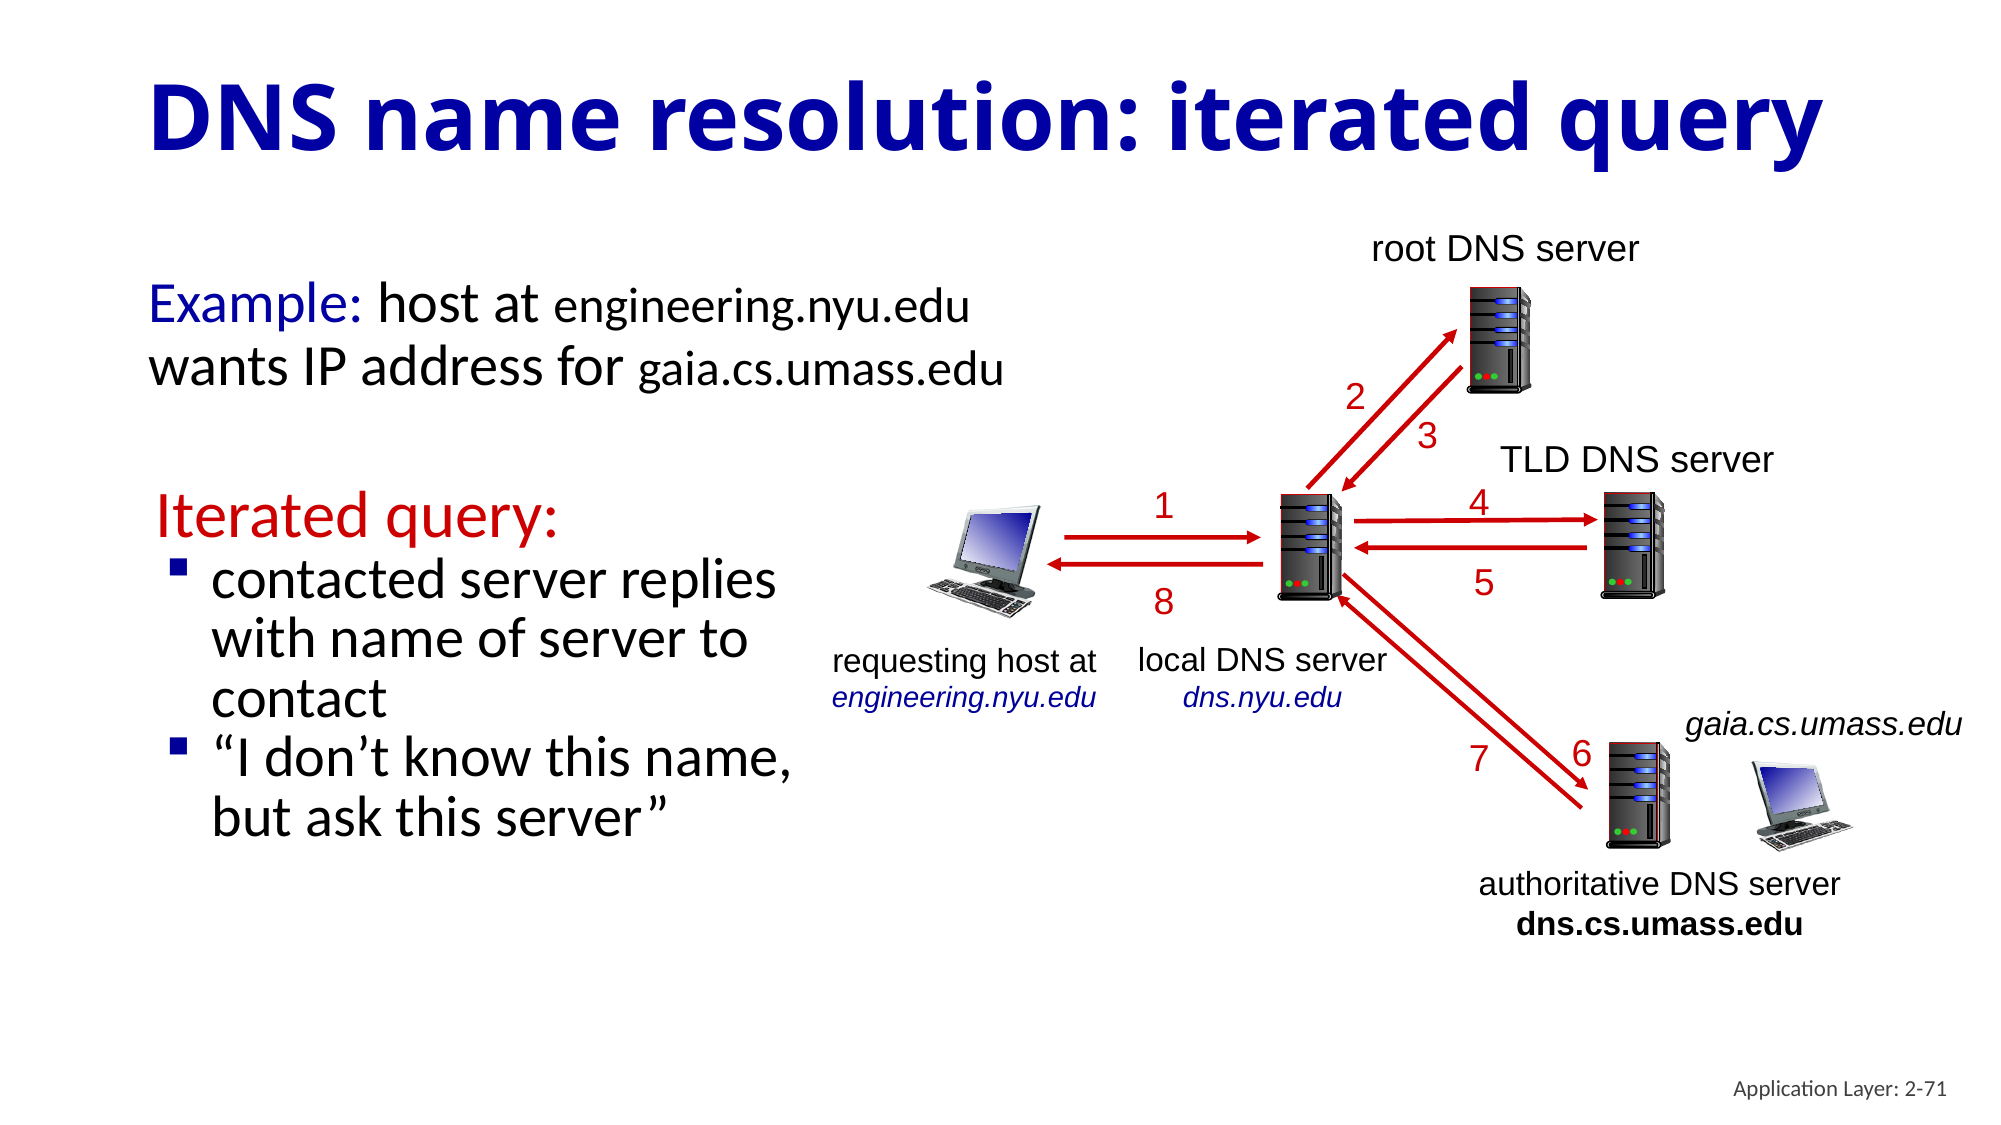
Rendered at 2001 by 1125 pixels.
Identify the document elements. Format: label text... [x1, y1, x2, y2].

slide_number Application Layer: 2-71 [1512, 1056, 1963, 1117]
text_box [1417, 638, 1589, 790]
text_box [1108, 631, 1417, 722]
text_box 1 [1138, 473, 1190, 534]
text_box [1046, 558, 1264, 571]
text_box Iterated query: contacted server replies with name of server to contact “I don’t know this name, but ask this server” [140, 463, 813, 893]
text_box 4 [1453, 470, 1505, 531]
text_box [1278, 494, 1343, 600]
text_box [1381, 328, 1458, 411]
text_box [1748, 757, 1878, 859]
text_box Example: host at engineering.nyu.edu wants IP address for gaia.cs.umass.edu [112, 265, 1042, 440]
text_box 3 [1402, 403, 1453, 464]
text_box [1601, 492, 1666, 599]
text_box [1505, 513, 1598, 526]
text_box 8 [1138, 569, 1190, 629]
text_box authoritative DNS server dns.cs.umass.edu [1463, 855, 1857, 950]
text_box TLD DNS server [1472, 427, 1803, 488]
text_box gaia.cs.umass.edu [1670, 695, 1979, 750]
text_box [1467, 287, 1532, 393]
text_box 7 [1453, 726, 1505, 787]
text_box 5 [1458, 550, 1510, 611]
text_box [1338, 596, 1379, 631]
text_box [1064, 531, 1261, 544]
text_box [1606, 742, 1671, 848]
text_box 2 [1330, 364, 1381, 425]
title DNS name resolution: iterated query [131, 47, 1856, 195]
text_box [1341, 428, 1402, 492]
text_box [1354, 541, 1587, 554]
text_box 6 [1556, 721, 1608, 782]
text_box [899, 500, 1045, 627]
text_box root DNS server [1340, 216, 1671, 277]
text_box requesting host at engineering.nyu.edu [817, 631, 1108, 721]
